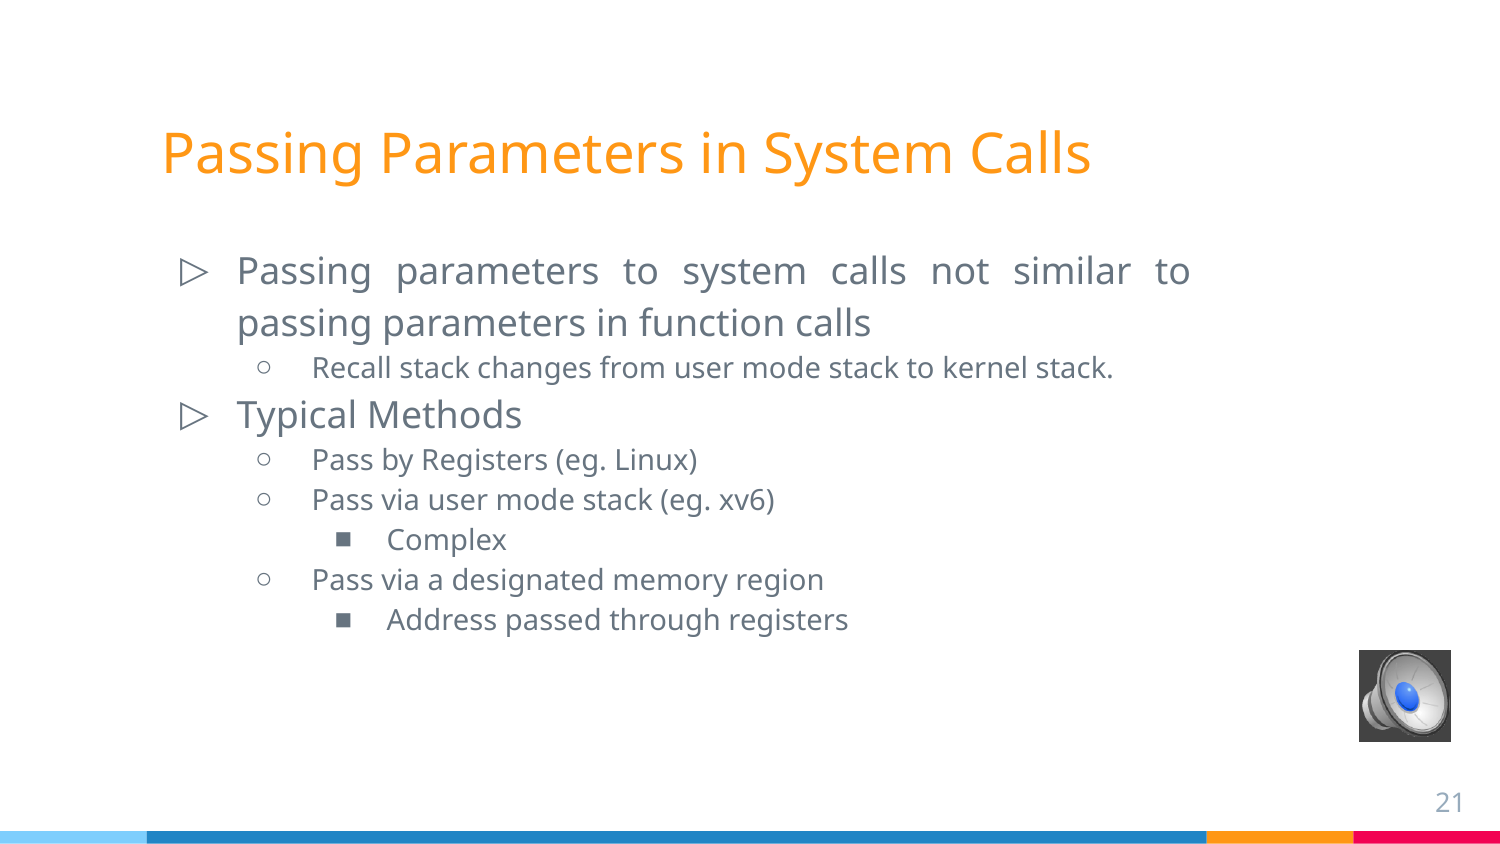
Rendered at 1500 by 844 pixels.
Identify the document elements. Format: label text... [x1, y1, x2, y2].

title Passing Parameters in System Calls [146, 58, 1208, 200]
slide_number 21 [1418, 769, 1482, 835]
list Passing parameters to system calls not similar to passing parameters in function calls Recall stack changes from user mode stack to kernel stack. Typical Methods Pass by Registers (eg. Linux) Pass via user mode stack (eg. xv6) Complex Pass via a designated memory region Address passed through registers [146, 224, 1208, 809]
picture [1358, 648, 1453, 743]
